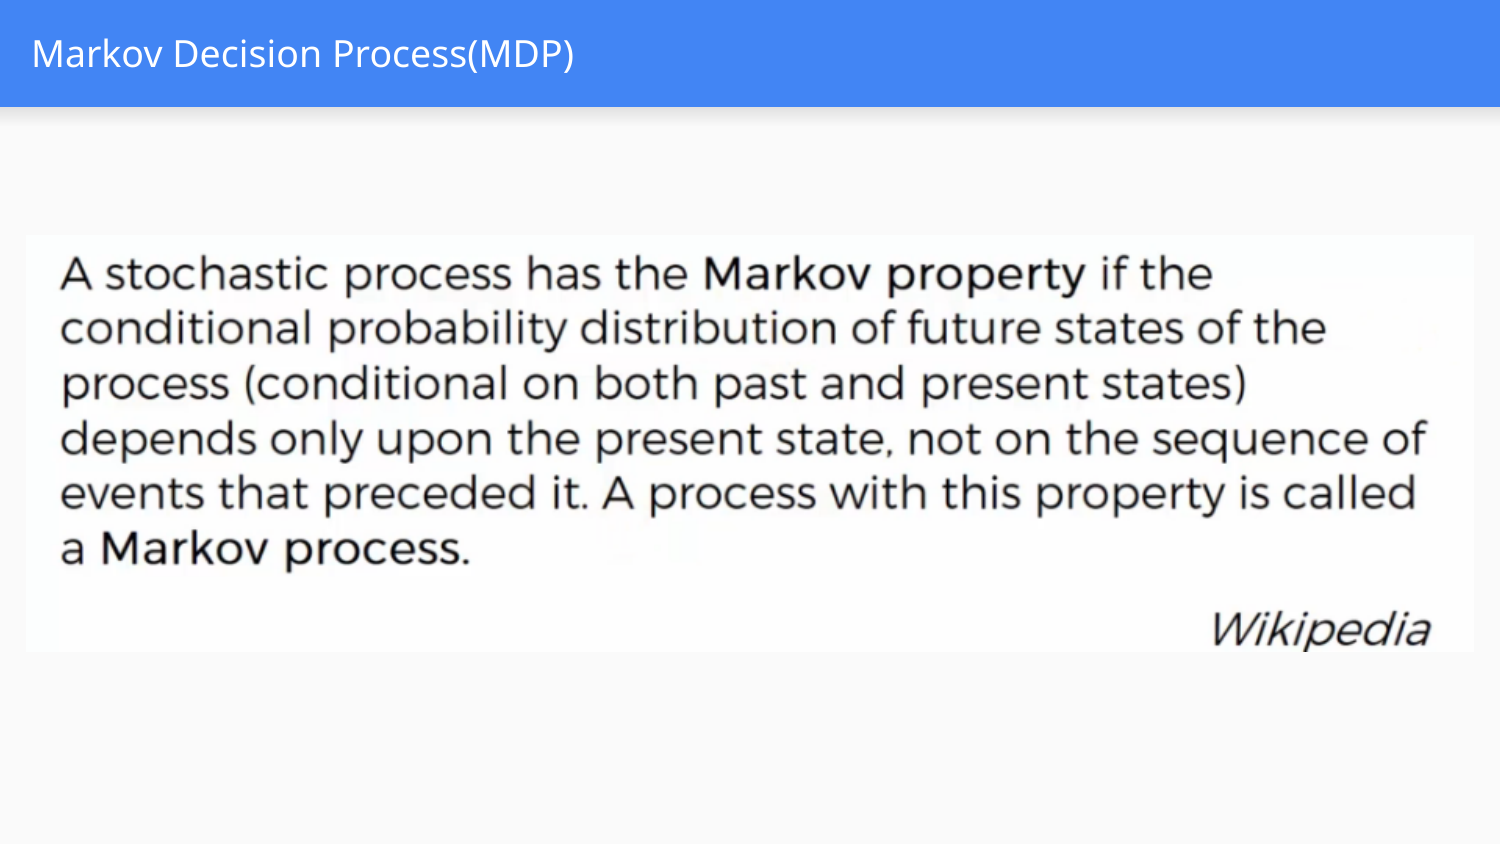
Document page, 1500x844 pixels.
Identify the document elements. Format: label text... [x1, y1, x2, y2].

title Markov Decision Process(MDP) [16, 2, 1464, 102]
picture [26, 235, 1474, 652]
